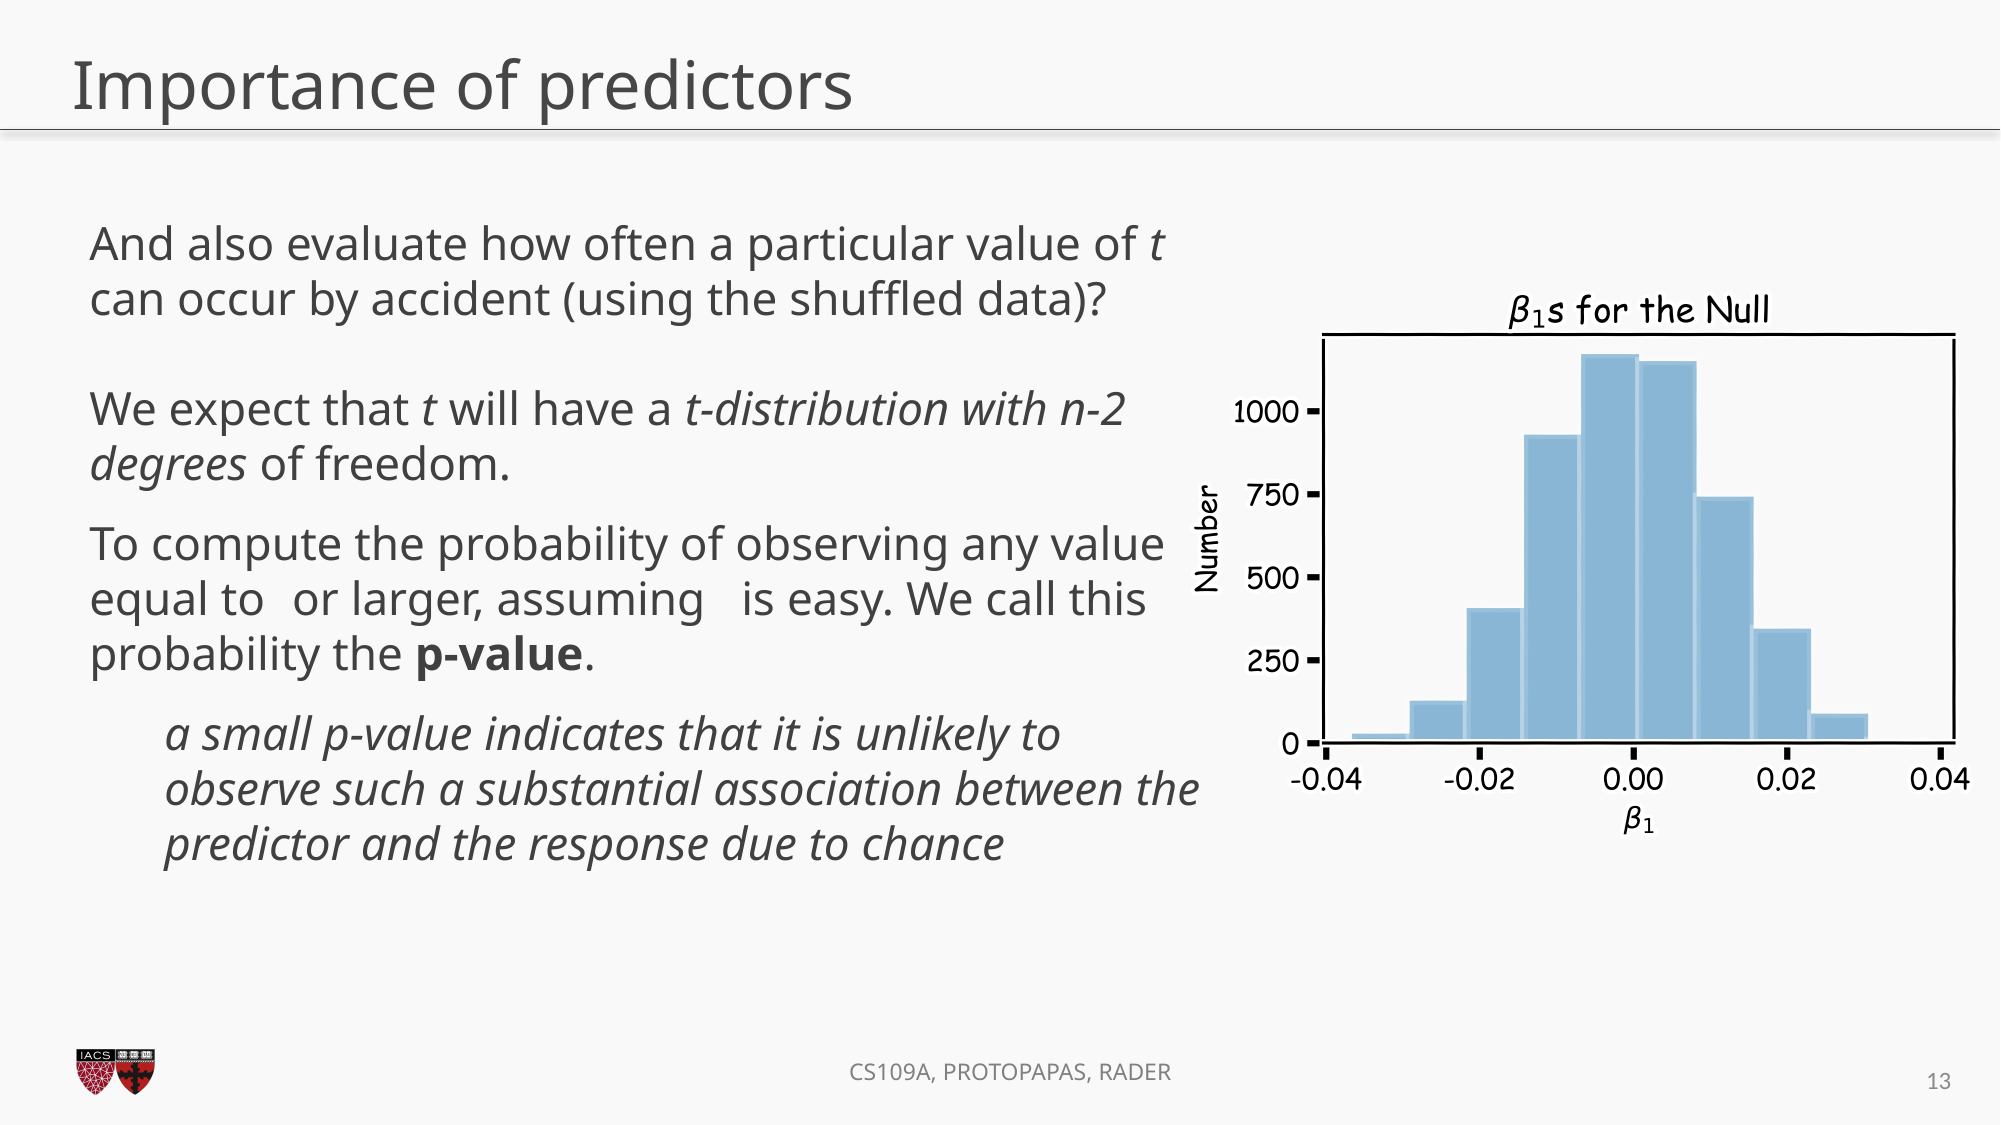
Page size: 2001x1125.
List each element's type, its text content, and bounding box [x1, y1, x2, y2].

picture [75, 1049, 155, 1095]
title Importance of predictors [57, 35, 1943, 162]
slide_number 12 [1500, 1050, 1967, 1110]
picture [1142, 262, 2000, 863]
